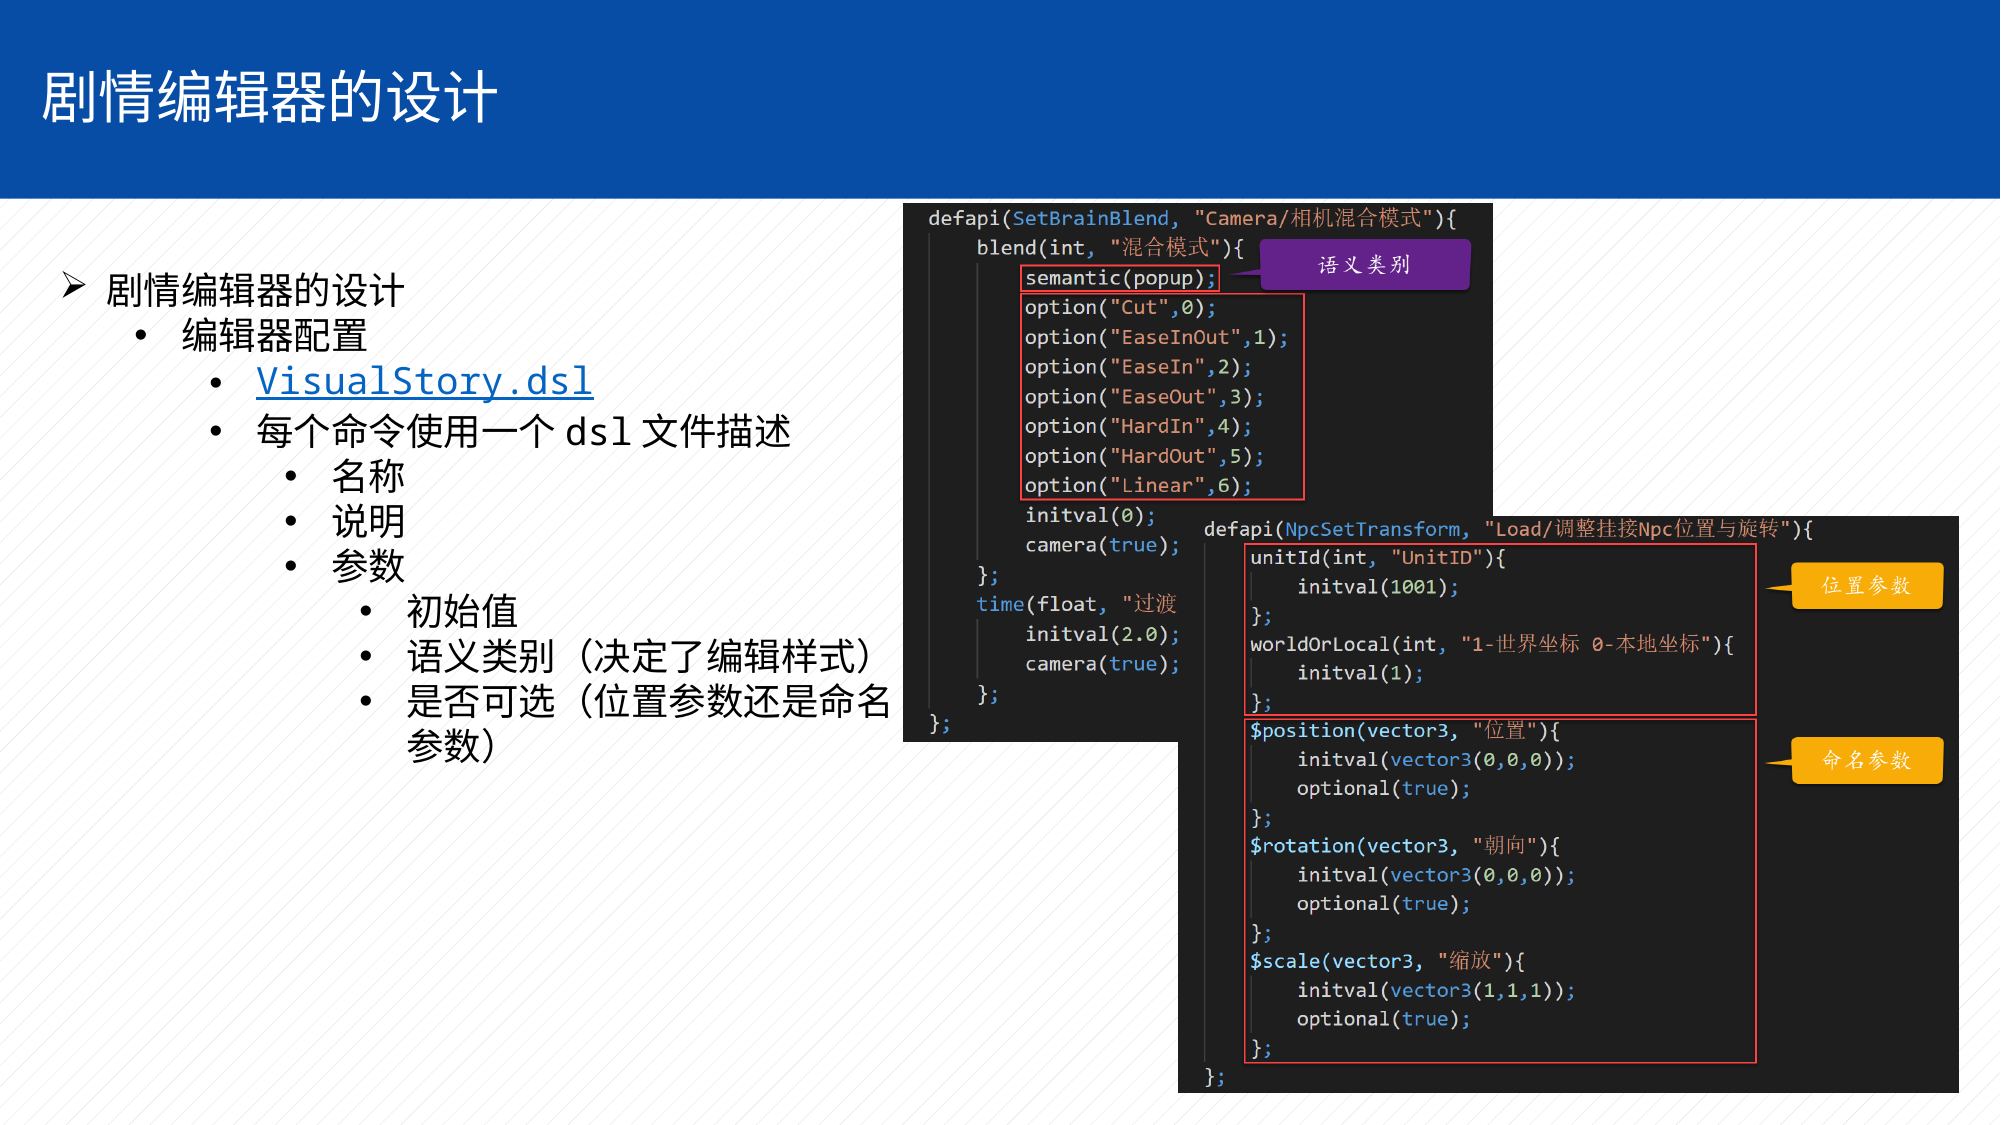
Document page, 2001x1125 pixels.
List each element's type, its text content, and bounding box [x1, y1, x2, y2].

text_box 剧情编辑器的设计 编辑器配置 VisualStory.dsl 每个命令使用一个dsl文件描述 名称 说明 参数 初始值 语义类别（决定了编辑样式） 是否可选（位置参数还是命名参数） [44, 259, 917, 776]
list 剧情编辑器的设计 [26, 20, 1782, 180]
picture [903, 203, 1959, 1093]
